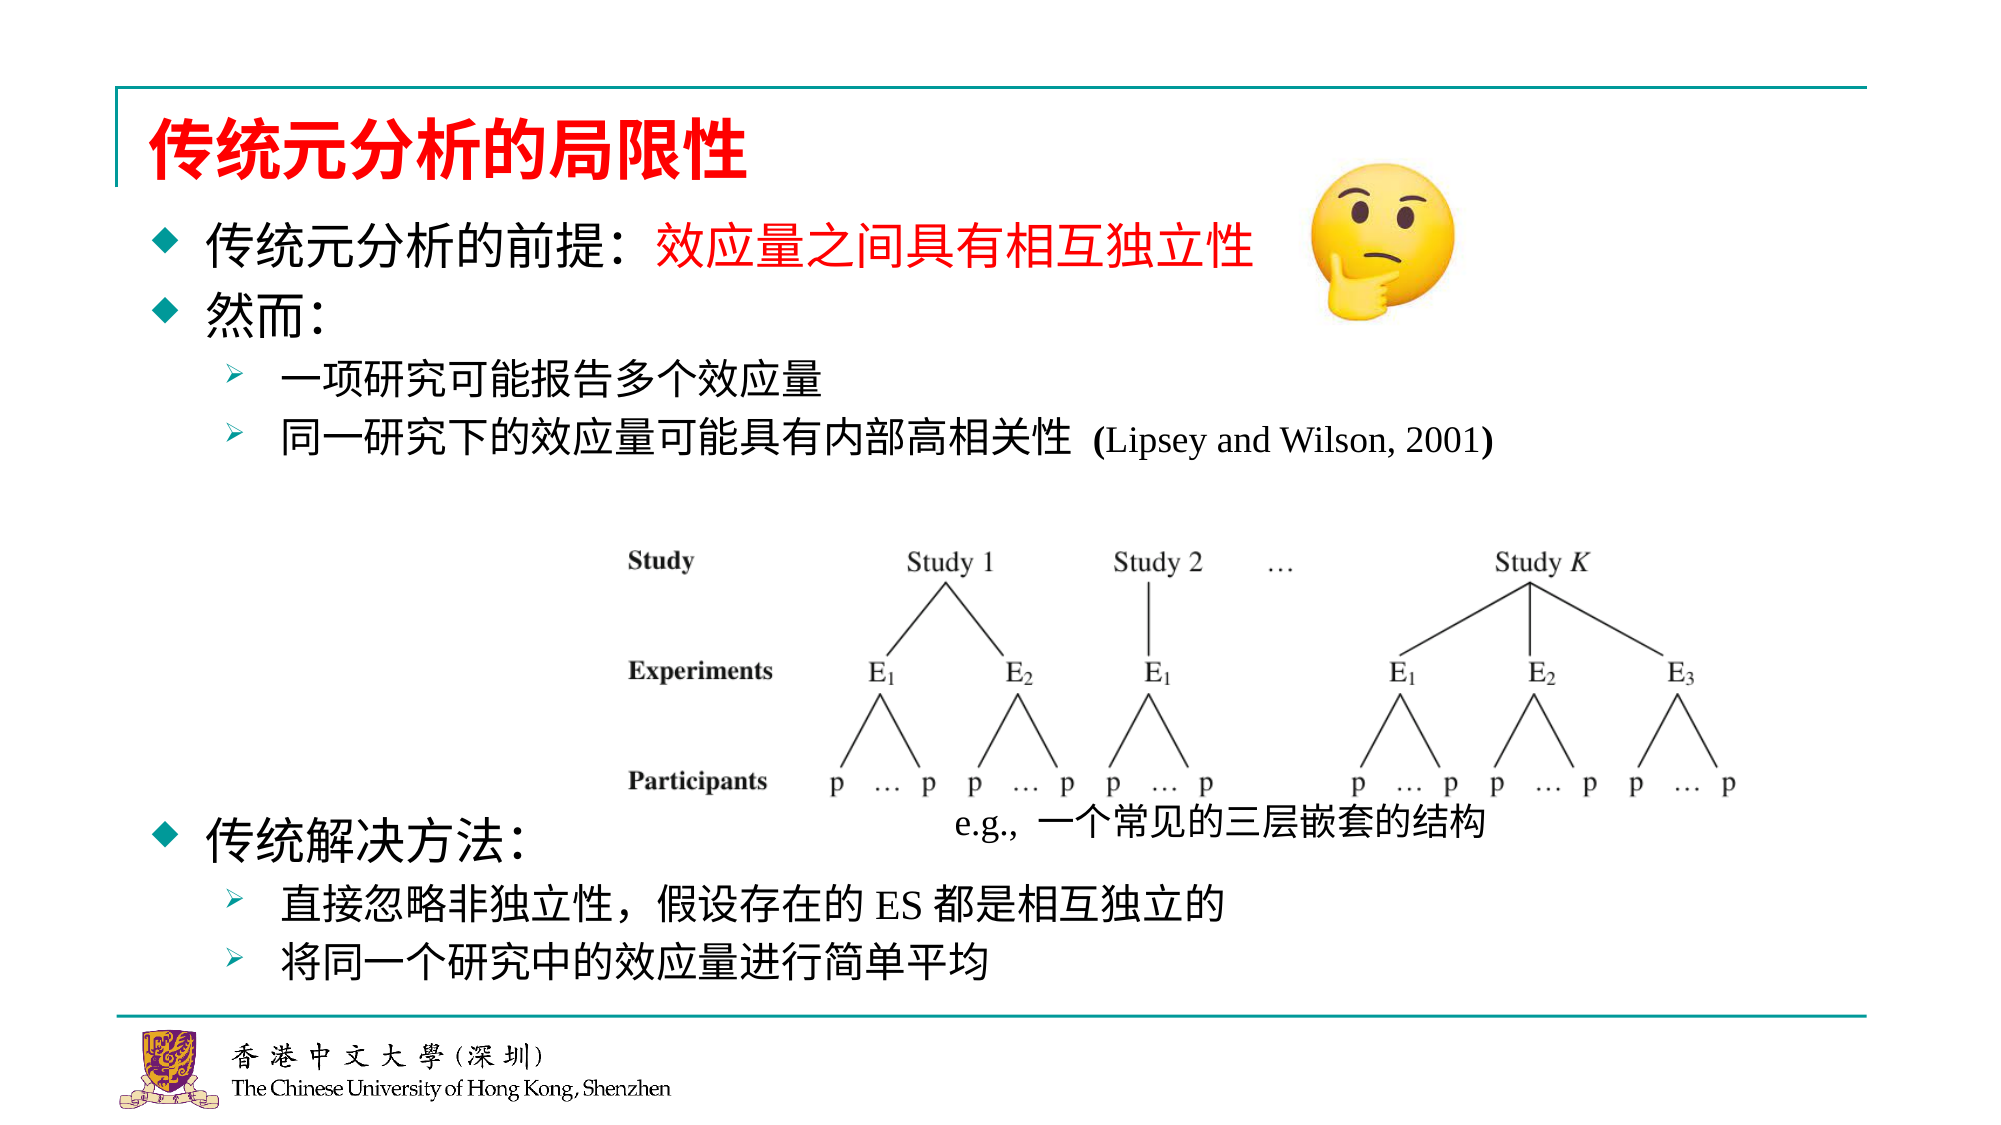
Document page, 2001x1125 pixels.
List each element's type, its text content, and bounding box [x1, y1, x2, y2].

text_box e.g., 一个常见的三层嵌套的结构 [939, 829, 1502, 851]
text_box 传统元分析的前提：效应量之间具有相互独立性 然而： 一项研究可能报告多个效应量 同一研究下的效应量可能具有内部高相关性 (Lipsey and Wilson, 2001) 传统解决方法： 直接忽略非独立性，假设存在的ES都是相互独立的 将同一个研究中的效应量进行简单平均 [134, 206, 1922, 994]
picture [67, 995, 723, 1125]
picture [558, 474, 1770, 822]
title 传统元分析的局限性 [133, 99, 1867, 247]
picture [1266, 124, 1501, 359]
